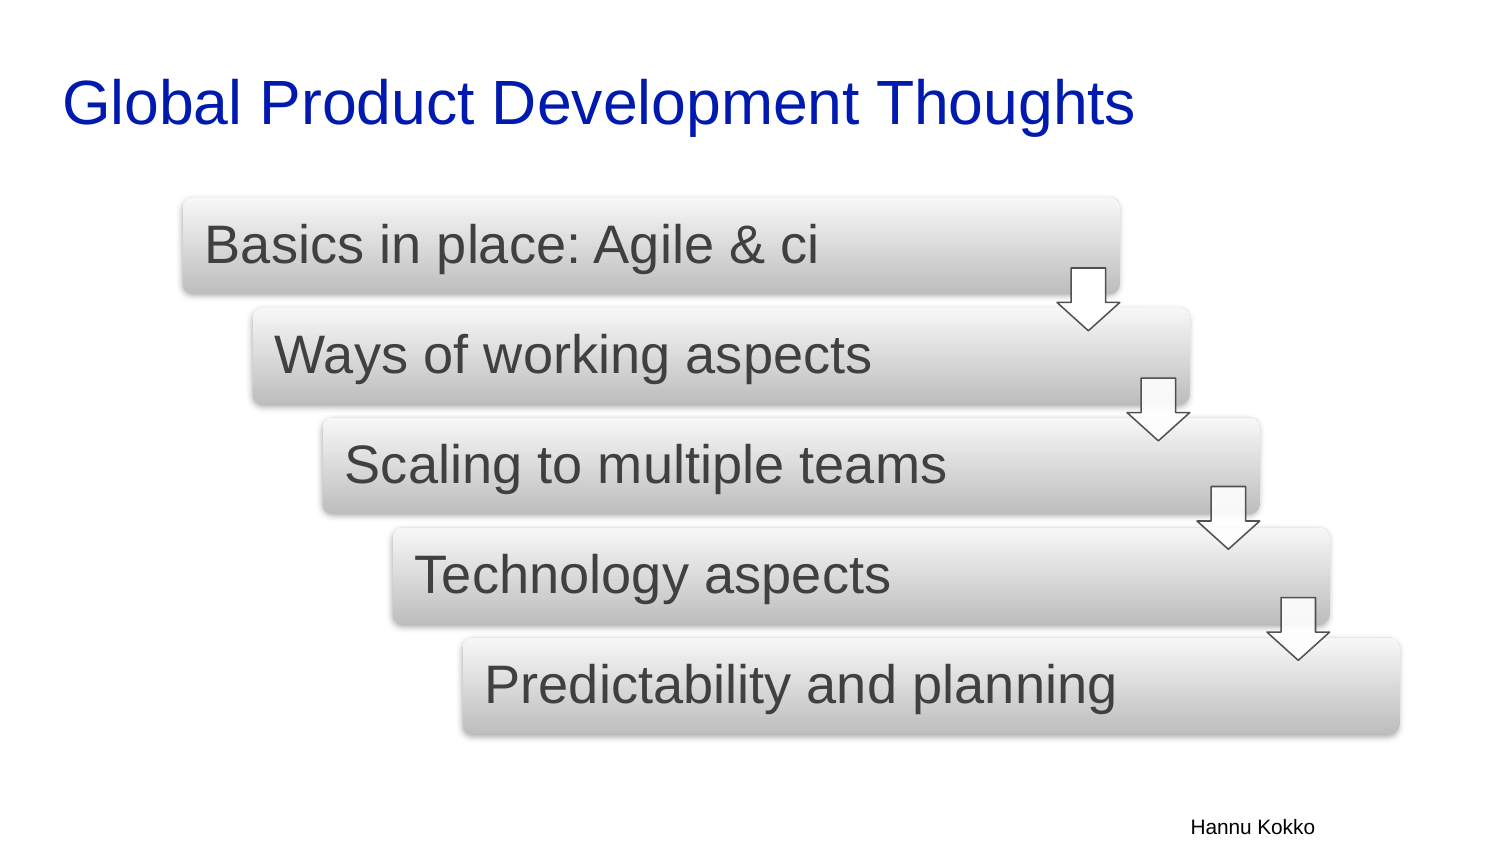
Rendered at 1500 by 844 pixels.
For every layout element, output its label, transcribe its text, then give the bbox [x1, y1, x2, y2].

text_box Hannu Kokko [1175, 806, 1331, 844]
title Global Product Development Thoughts [57, 38, 1454, 160]
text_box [182, 197, 1400, 735]
